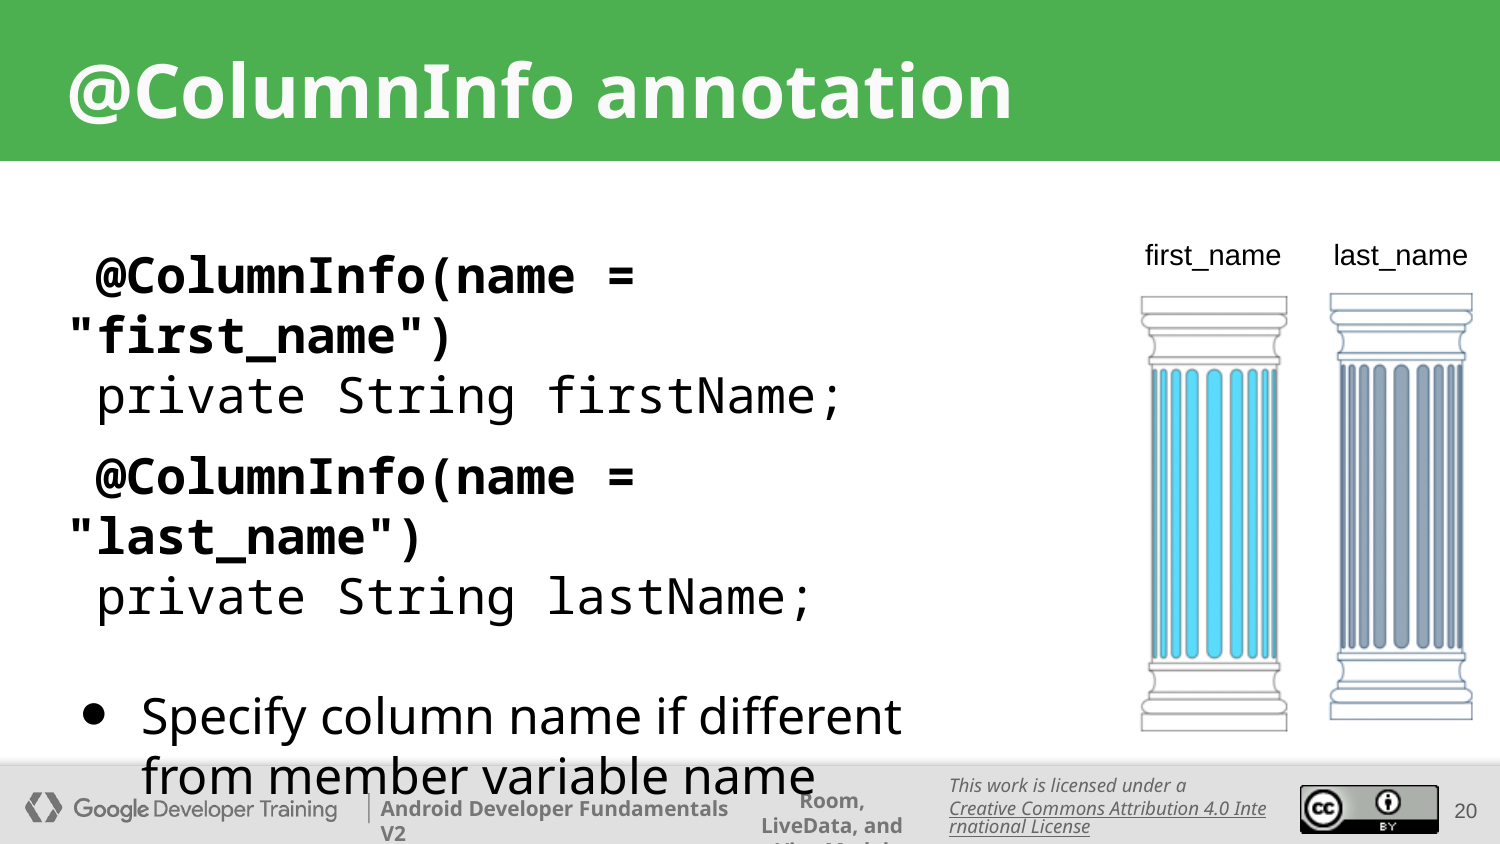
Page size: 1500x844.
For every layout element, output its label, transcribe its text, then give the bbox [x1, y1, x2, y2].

title @ColumnInfo annotation [51, 28, 1449, 122]
text_box first_name [1130, 221, 1304, 276]
slide_number ‹#› [1402, 777, 1493, 842]
list @ColumnInfo(name = "first_name") private String firstName; @ColumnInfo(name = "last_name") private String lastName; Specify column name if different from member variable name [51, 168, 1001, 735]
text_box last_name [1318, 221, 1493, 276]
picture [0, 161, 1500, 844]
